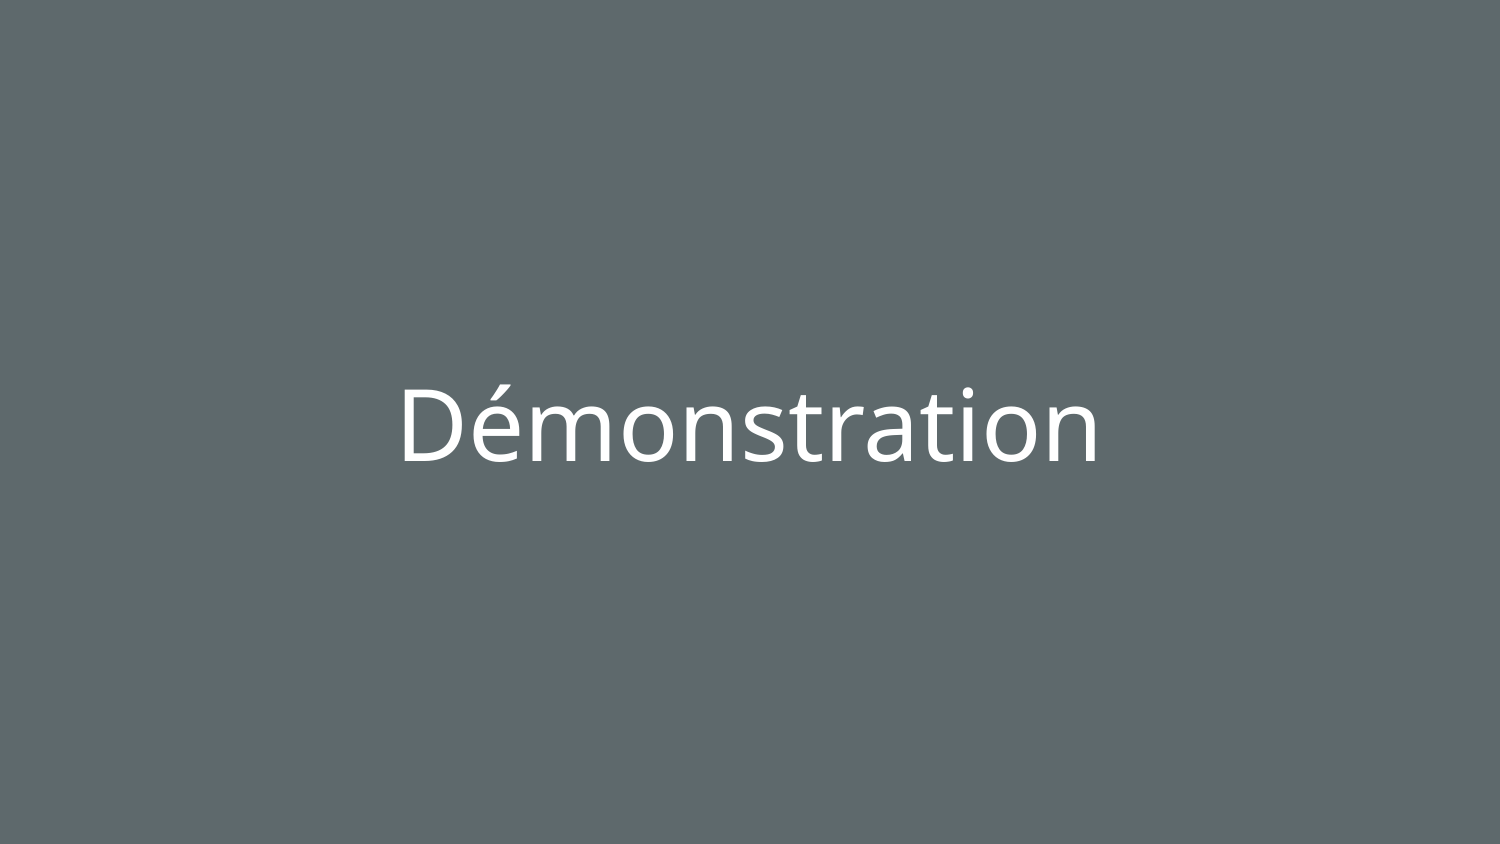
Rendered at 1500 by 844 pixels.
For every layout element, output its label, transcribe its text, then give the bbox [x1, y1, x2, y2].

title Démonstration [289, 86, 1211, 758]
